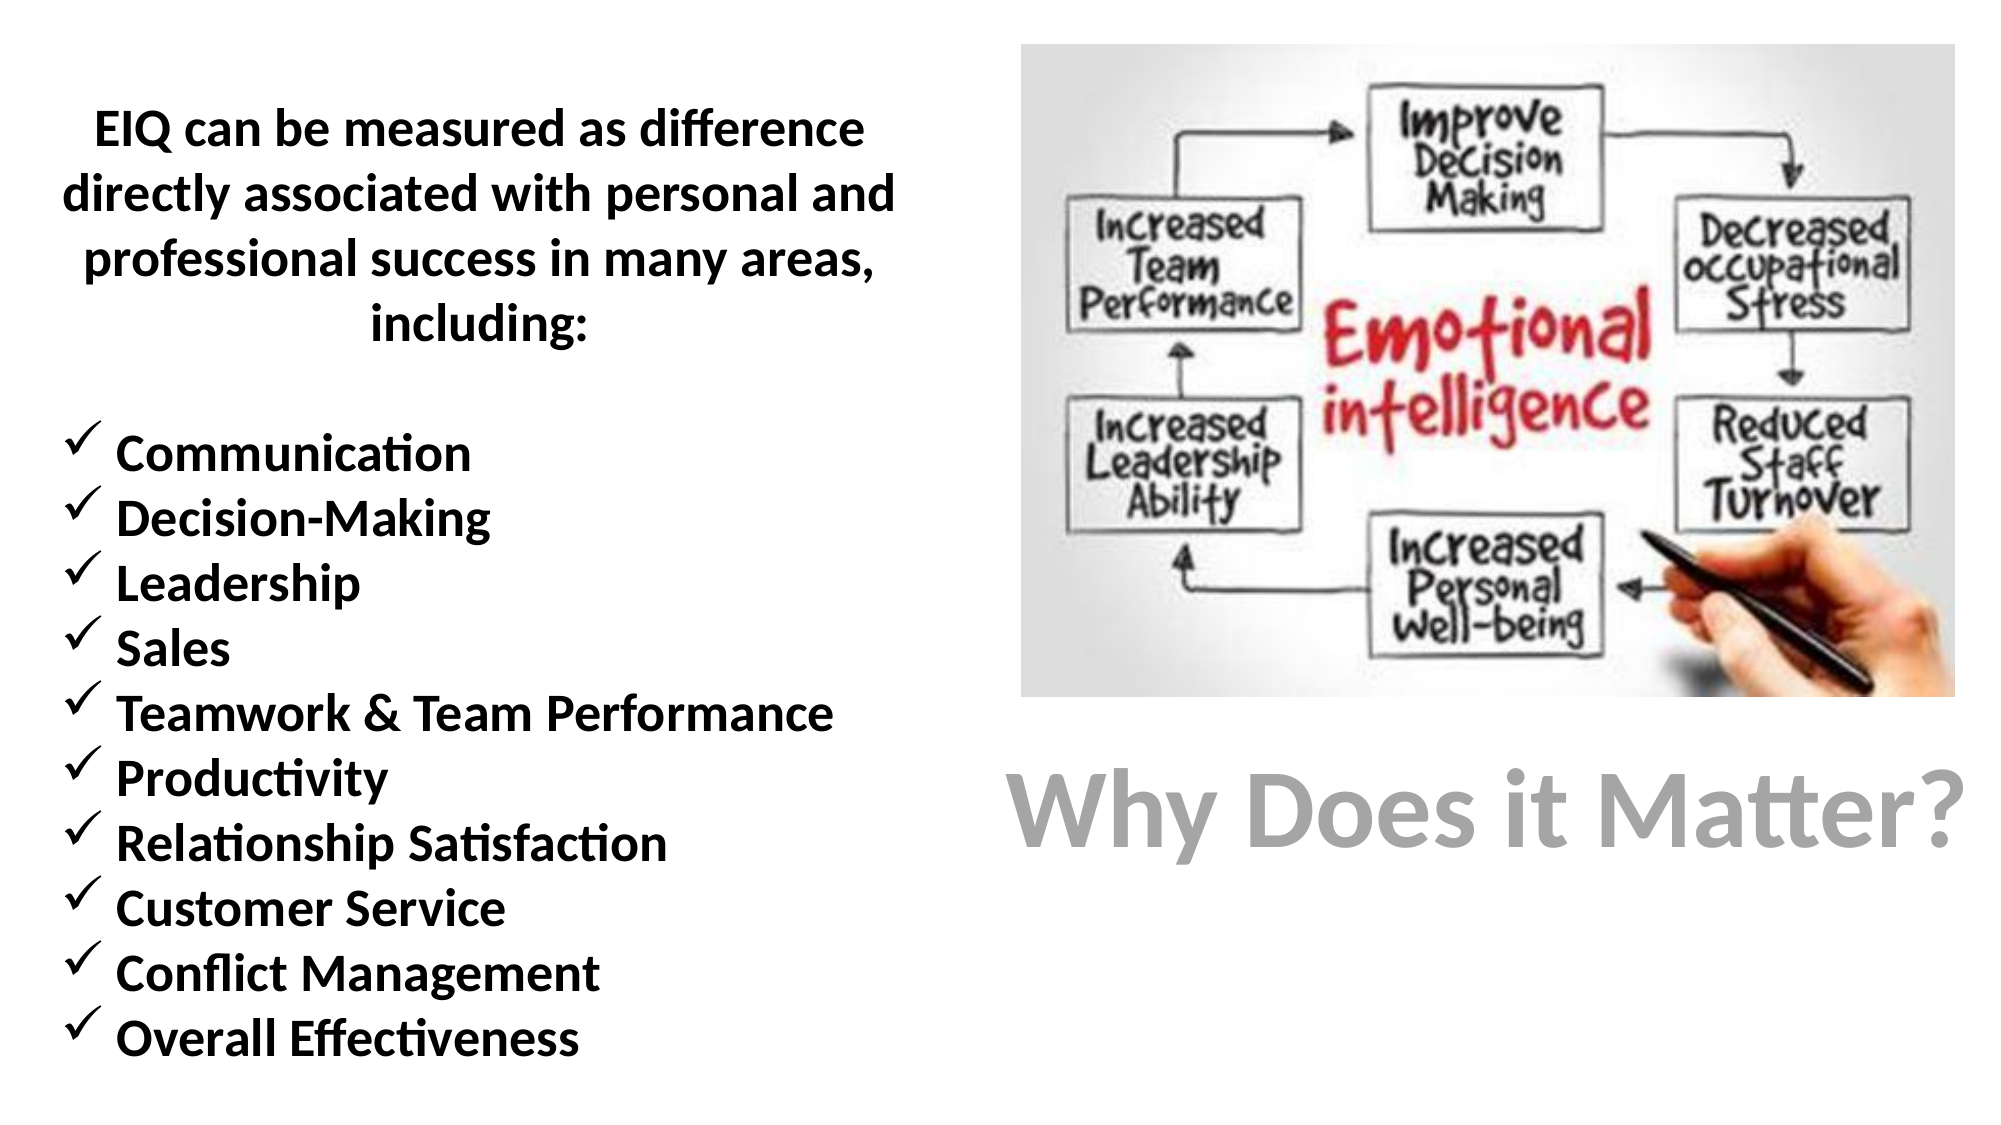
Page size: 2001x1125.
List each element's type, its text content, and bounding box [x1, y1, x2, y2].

picture [1021, 44, 1955, 697]
text_box EIQ can be measured as difference directly associated with personal and professional success in many areas, including: Communication Decision-Making Leadership Sales Teamwork & Team Performance Productivity Relationship Satisfaction Customer Service Conflict Management Overall Effectiveness [45, 85, 916, 1075]
text_box Why Does it Matter? [990, 727, 1985, 878]
